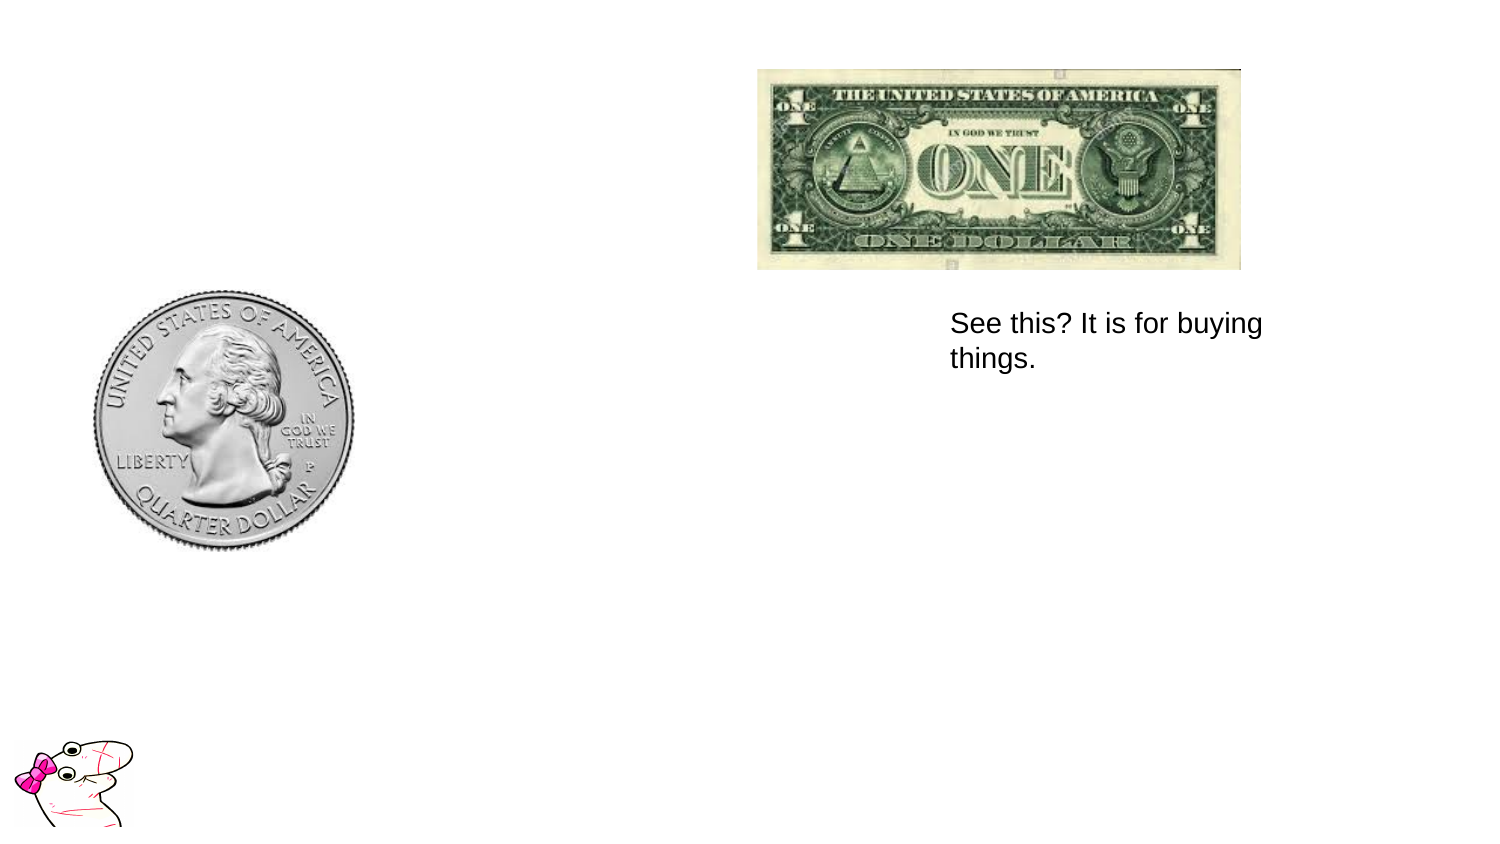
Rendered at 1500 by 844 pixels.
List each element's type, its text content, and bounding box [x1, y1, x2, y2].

picture [13, 739, 134, 827]
picture [91, 289, 356, 553]
text_box See this? It is for buying things. [935, 289, 1326, 390]
picture [756, 69, 1242, 270]
